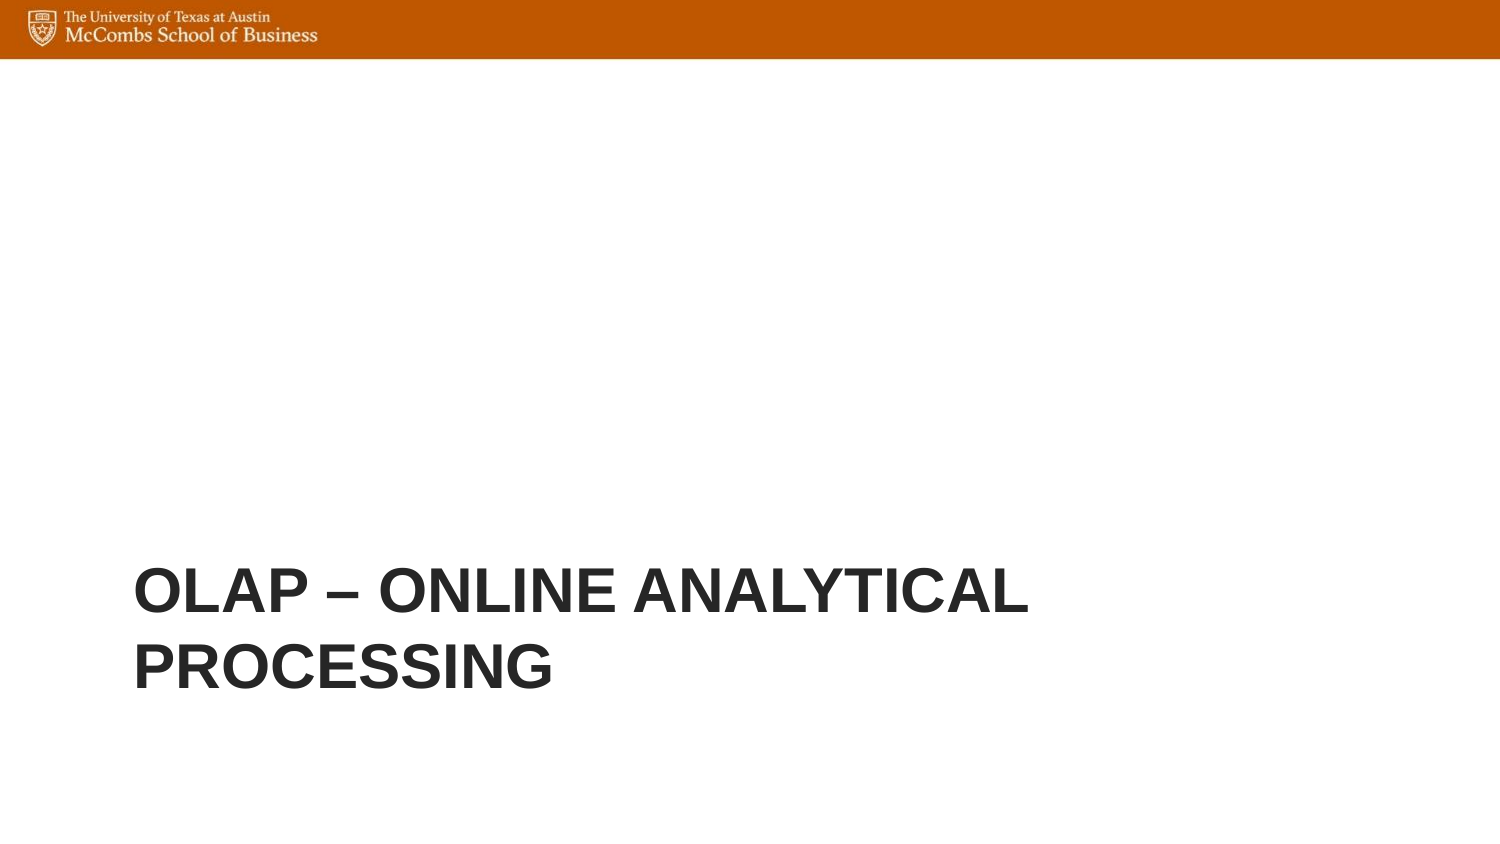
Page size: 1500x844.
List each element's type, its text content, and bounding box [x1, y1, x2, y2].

title OLAP – Online Analytical Processing [118, 542, 1394, 710]
picture [0, 0, 1500, 844]
